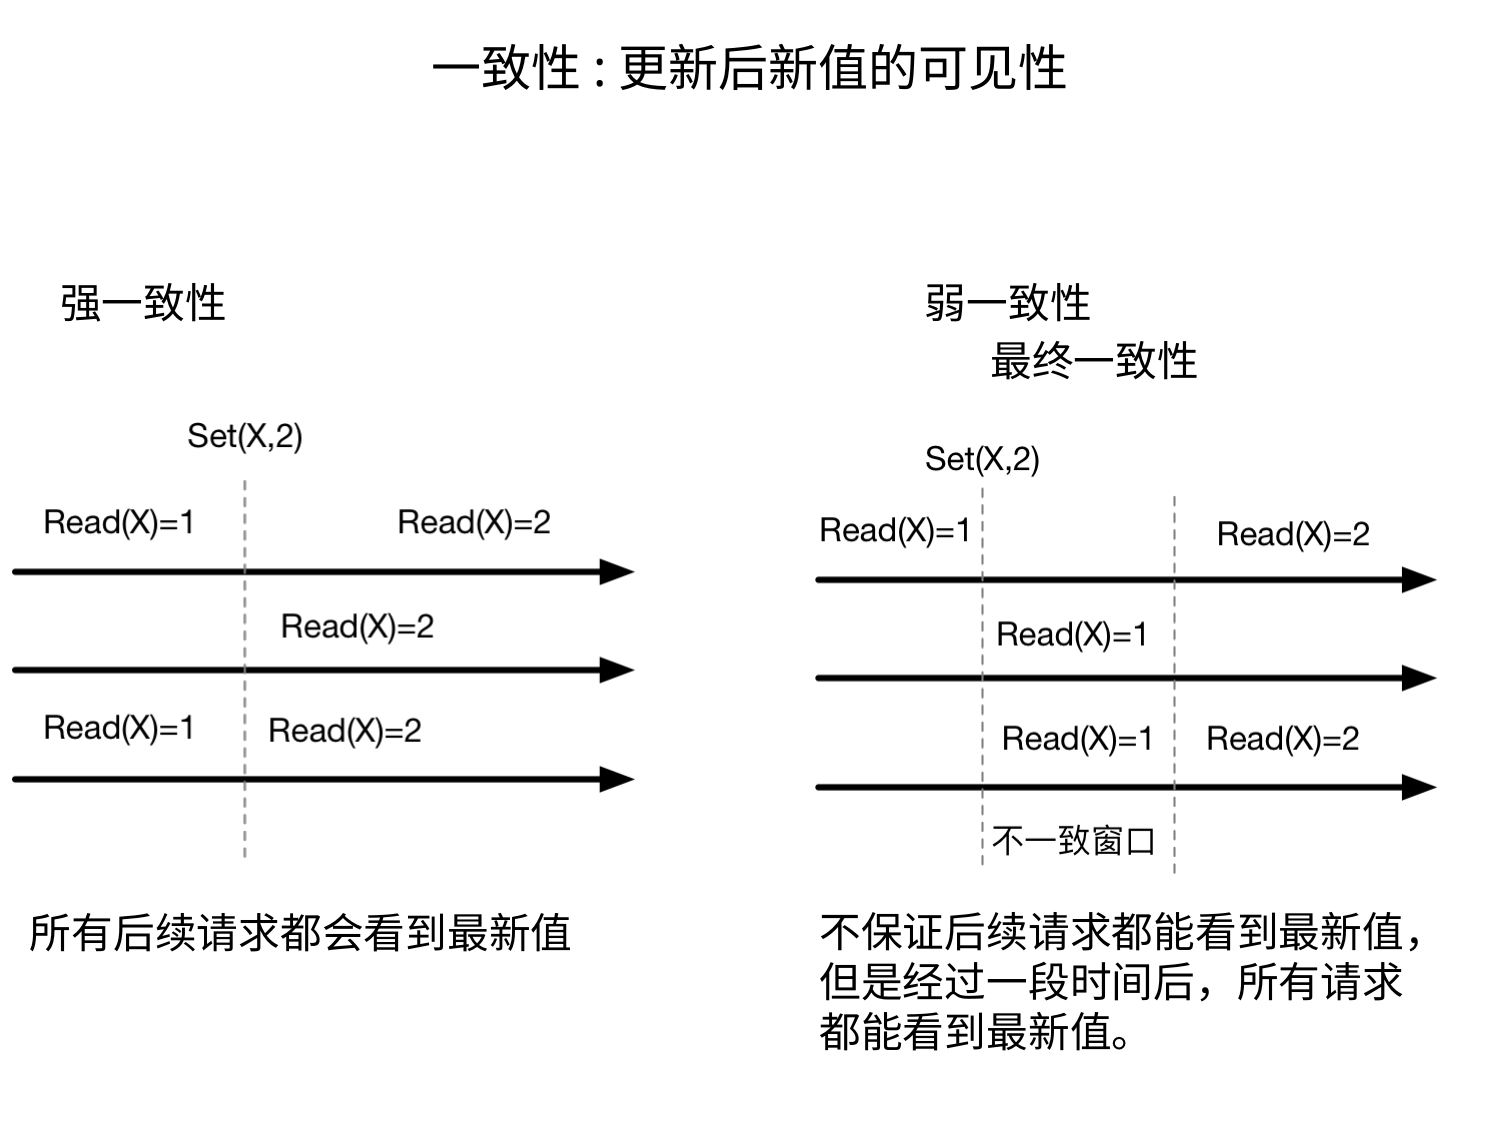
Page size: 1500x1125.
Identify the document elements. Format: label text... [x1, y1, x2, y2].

picture [807, 426, 1500, 881]
text_box 弱一致性 最终一致性 [909, 268, 1418, 404]
picture [12, 403, 682, 865]
text_box 所有后续请求都会看到最新值 [15, 899, 588, 965]
list 强一致性 [45, 268, 553, 402]
title 一致性:更新后新值的可见性 [75, 0, 1425, 134]
text_box 不保证后续请求都能看到最新值，但是经过一段时间后，所有请求都能看到最新值。 [804, 898, 1438, 1064]
